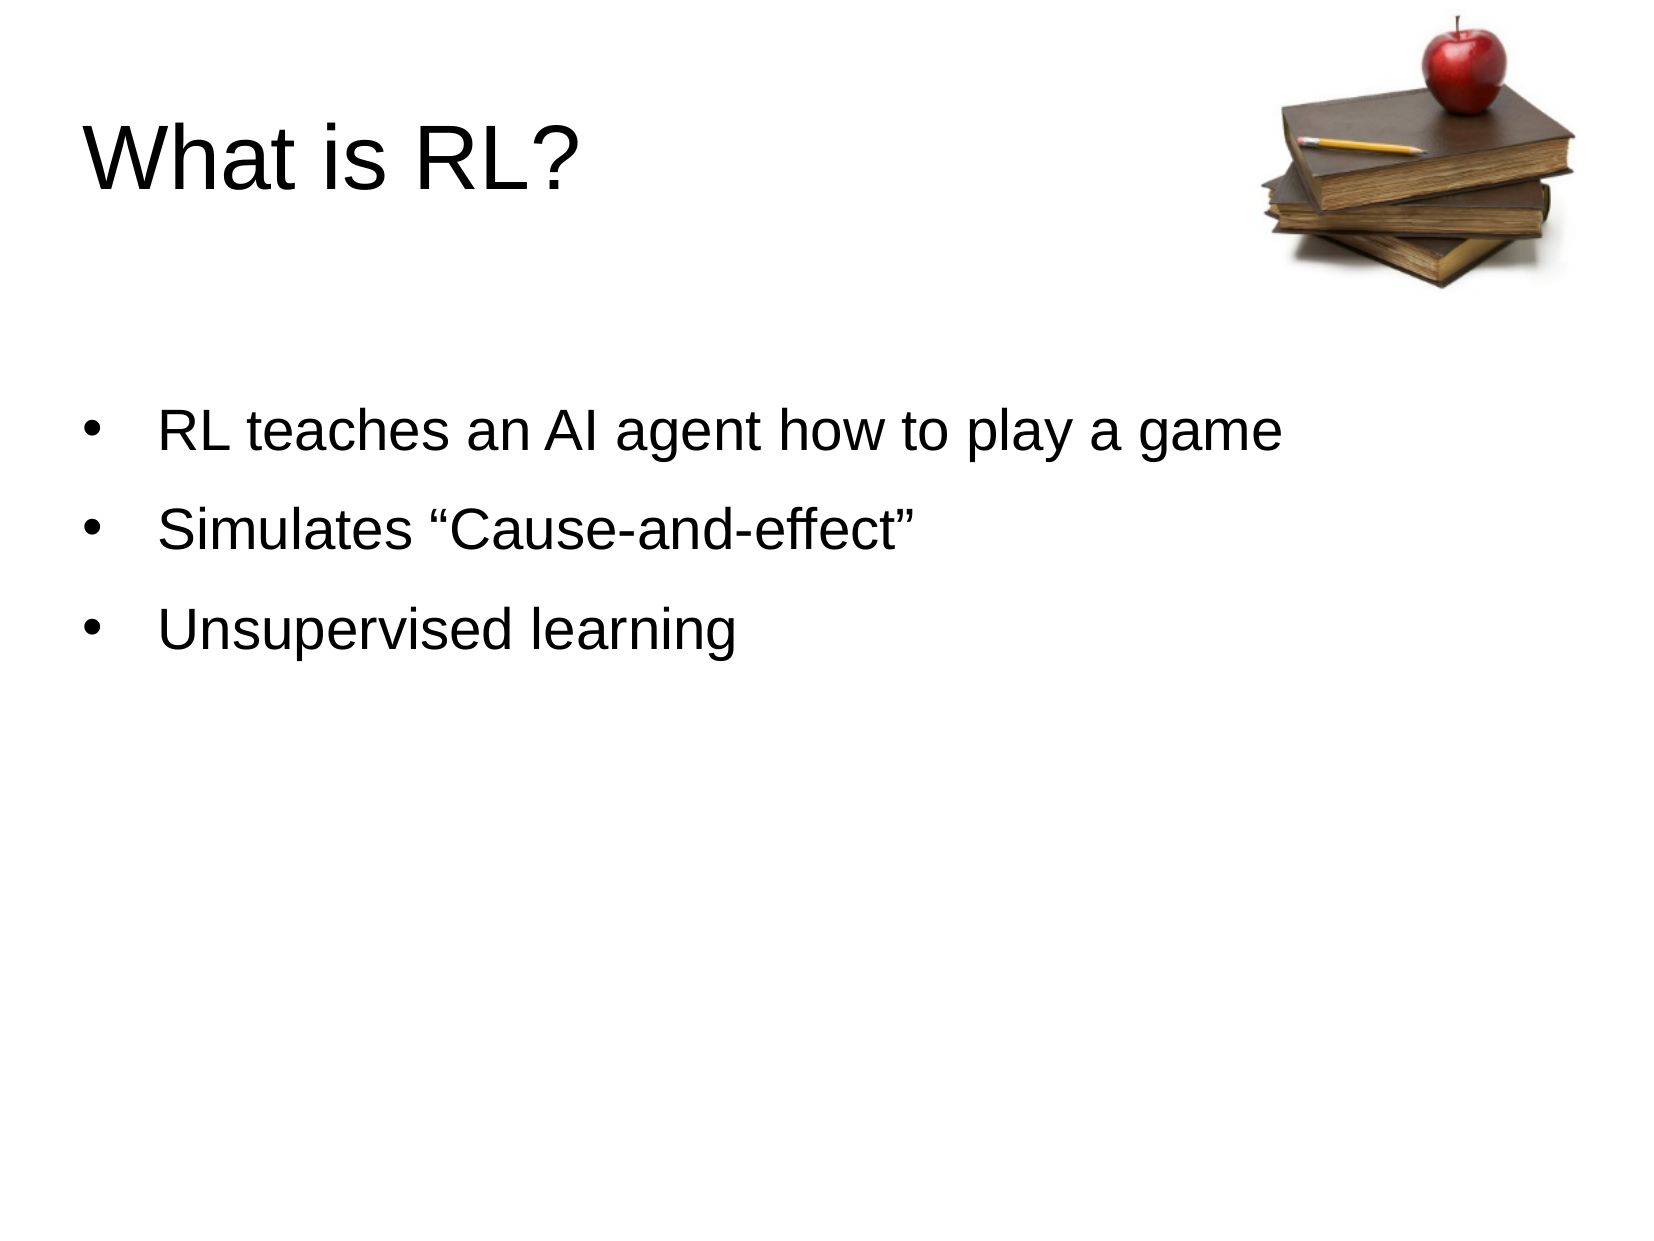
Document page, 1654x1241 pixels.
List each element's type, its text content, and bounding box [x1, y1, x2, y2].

title What is RL? [82, 49, 1207, 257]
picture [1207, 8, 1620, 295]
list RL teaches an AI agent how to play a game Simulates “Cause-and-effect” Unsupervised learning [82, 392, 1571, 1112]
